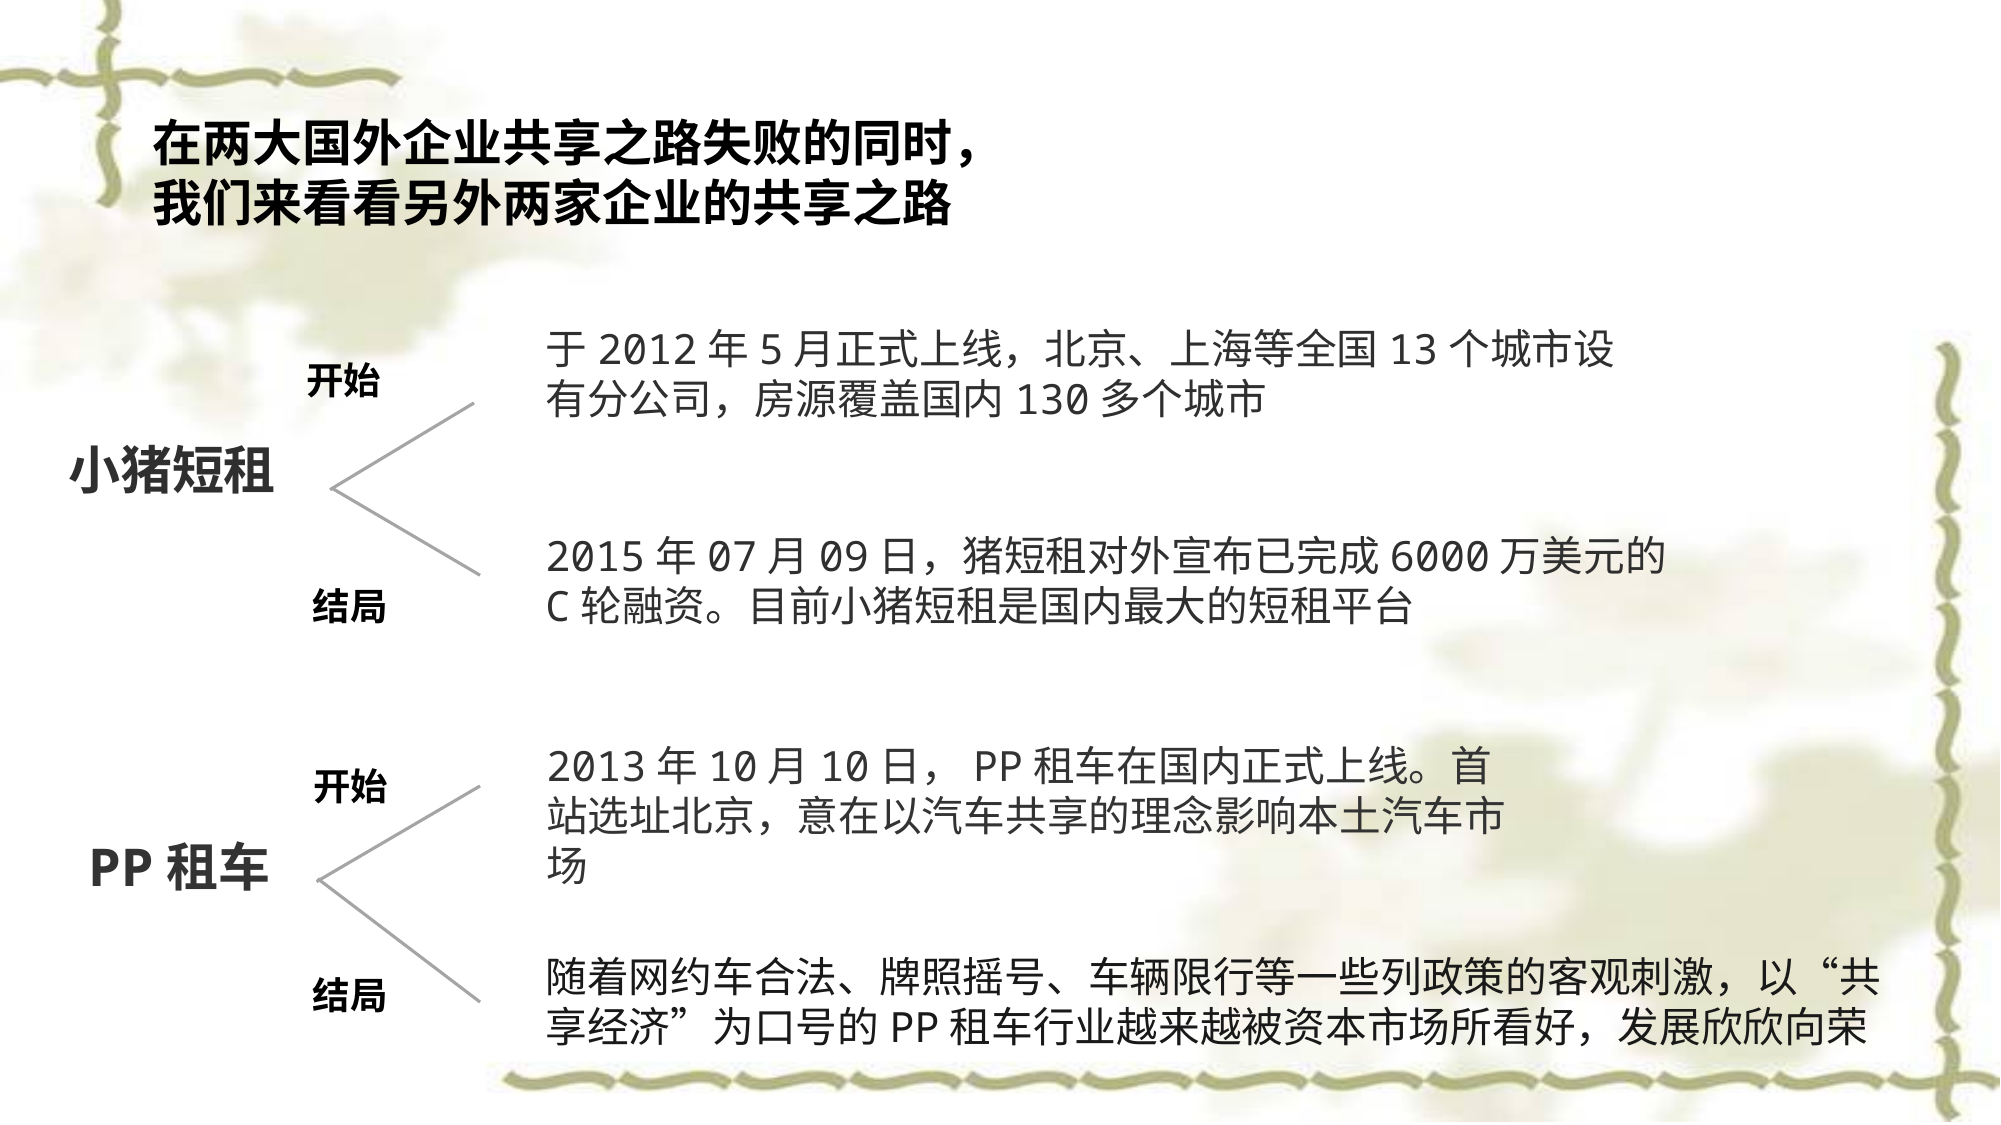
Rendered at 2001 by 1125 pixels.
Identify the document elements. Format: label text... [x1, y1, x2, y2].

text_box 开始 [291, 349, 411, 409]
text_box 2013年10月10日，PP租车在国内正式上线。首站选址北京，意在以汽车共享的理念影响本土汽车市场 [531, 731, 1532, 897]
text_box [316, 785, 480, 882]
text_box PP租车 [73, 826, 285, 904]
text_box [332, 488, 480, 576]
text_box 结局 [298, 575, 404, 635]
text_box 随着网约车合法、牌照摇号、车辆限行等一些列政策的客观刺激，以“共享经济”为口号的PP租车行业越来越被资本市场所看好，发展欣欣向荣 [530, 943, 1897, 1059]
text_box 结局 [298, 964, 404, 1025]
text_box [330, 402, 475, 490]
text_box 在两大国外企业共享之路失败的同时，我们来看看另外两家企业的共享之路 [137, 104, 1025, 239]
text_box 开始 [298, 755, 417, 816]
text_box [317, 878, 480, 1003]
text_box 小猪短租 [53, 430, 292, 508]
text_box 于2012年5月正式上线，北京、上海等全国13个城市设有分公司，房源覆盖国内130多个城市 [530, 314, 1637, 430]
text_box [0, 0, 2000, 1122]
text_box 2015年07月09日，猪短租对外宣布已完成6000万美元的C轮融资。目前小猪短租是国内最大的短租平台 [530, 522, 1706, 638]
